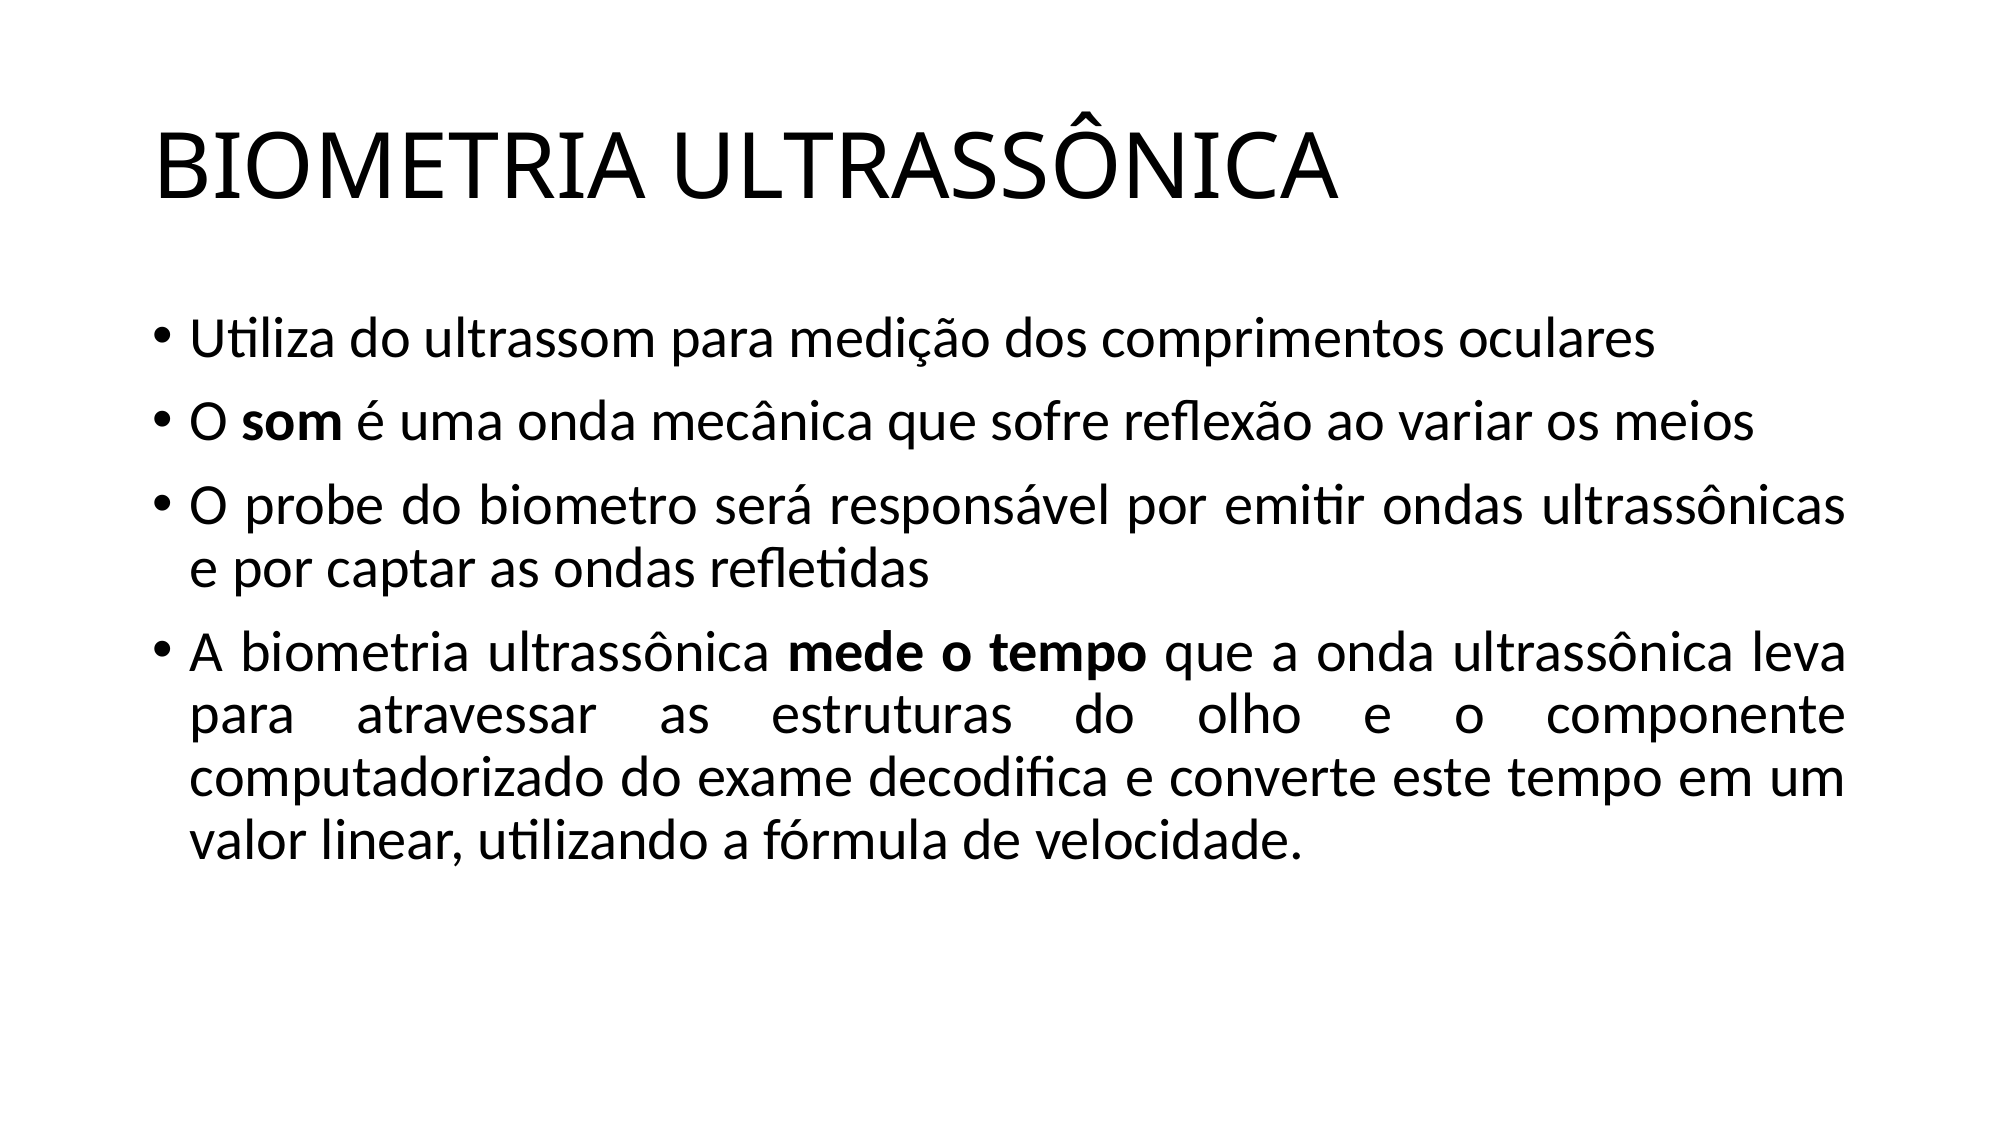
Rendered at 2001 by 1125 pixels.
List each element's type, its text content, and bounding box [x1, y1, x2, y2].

list Utiliza do ultrassom para medição dos comprimentos oculares O som é uma onda mecânica que sofre reflexão ao variar os meios O probe do biometro será responsável por emitir ondas ultrassônicas e por captar as ondas refletidas A biometria ultrassônica mede o tempo que a onda ultrassônica leva para atravessar as estruturas do olho e o componente computadorizado do exame decodifica e converte este tempo em um valor linear, utilizando a fórmula de velocidade. [137, 299, 1863, 1014]
title BIOMETRIA ULTRASSÔNICA [137, 59, 1863, 278]
